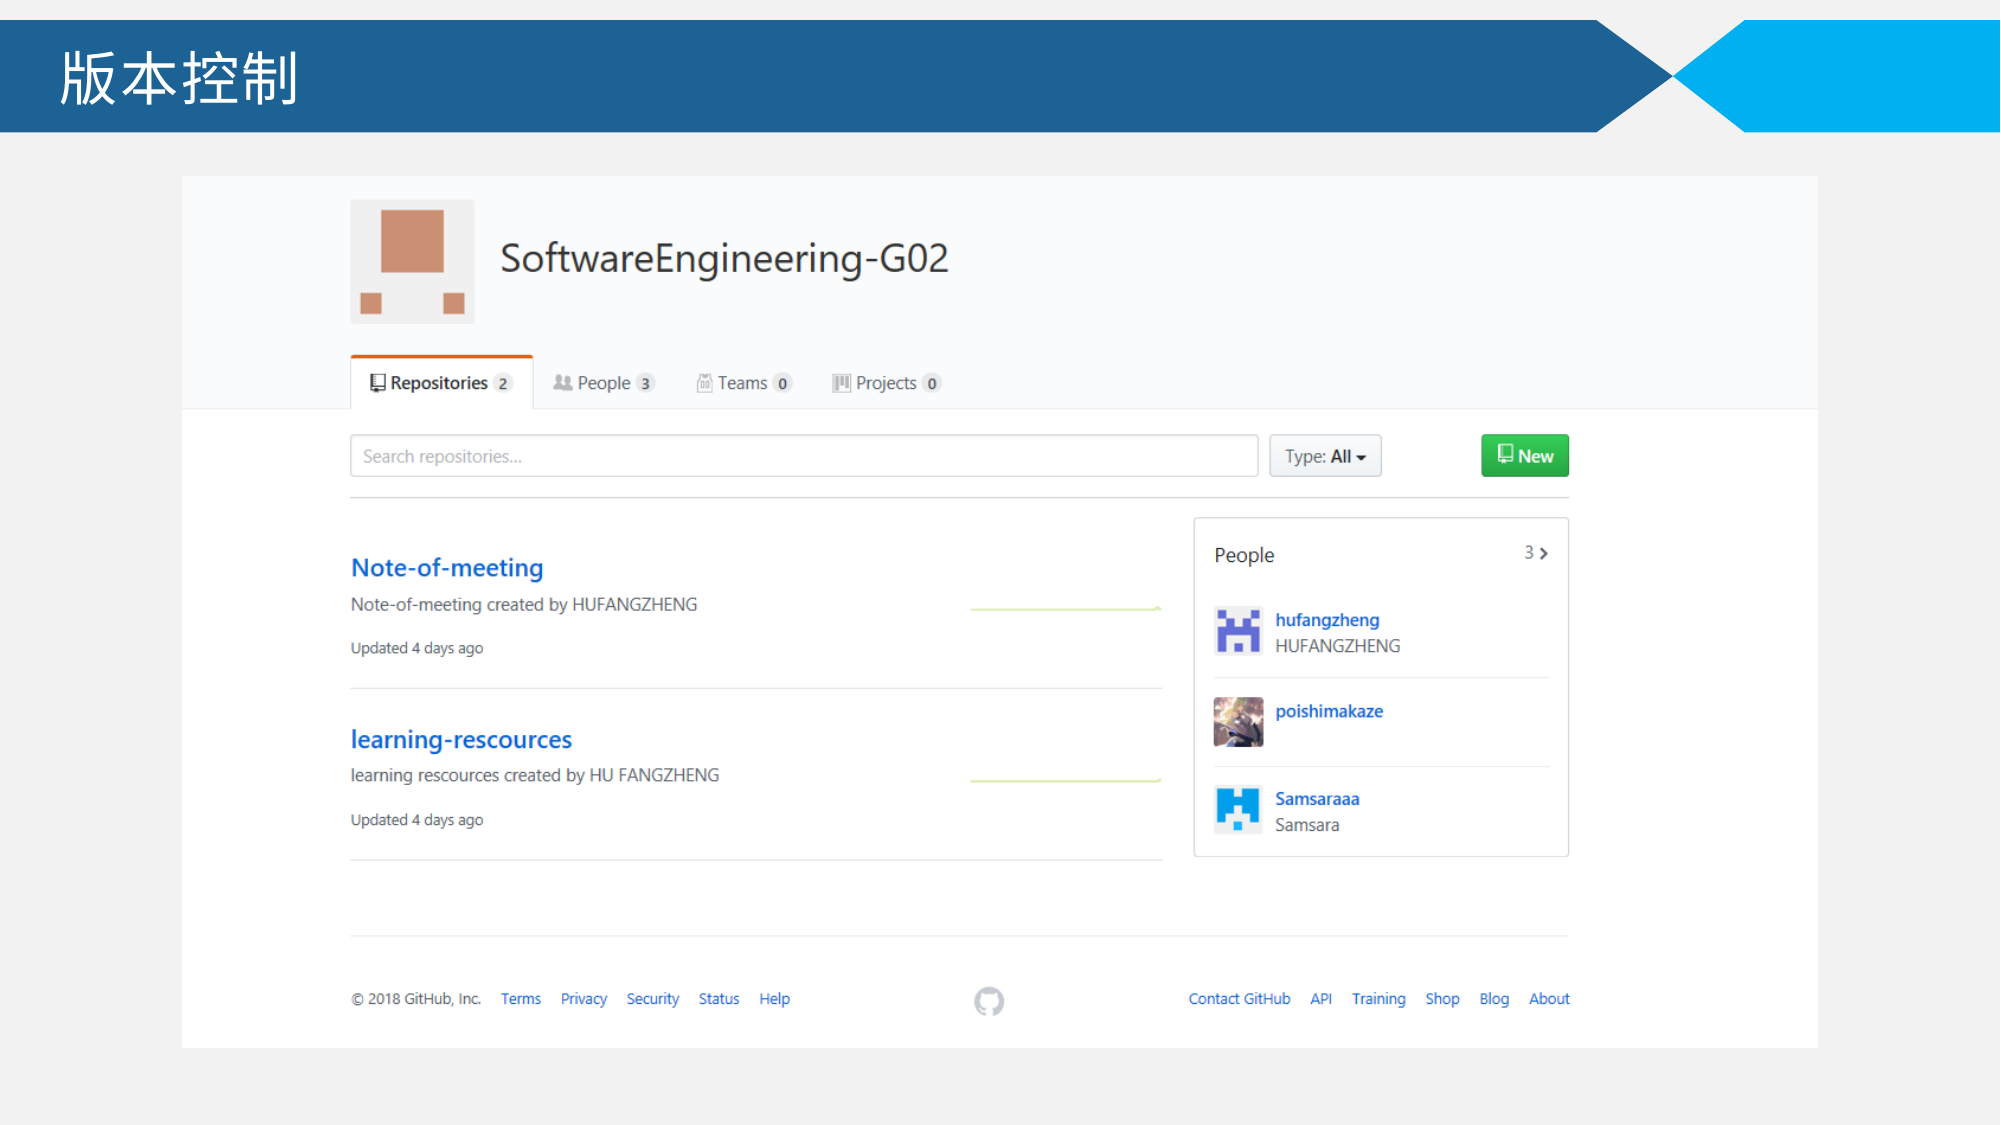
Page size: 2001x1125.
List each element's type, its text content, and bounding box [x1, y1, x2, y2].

text_box 版本控制 [44, 0, 315, 120]
text_box [0, 19, 1673, 134]
text_box [1671, 19, 2000, 134]
picture [182, 176, 1818, 1048]
